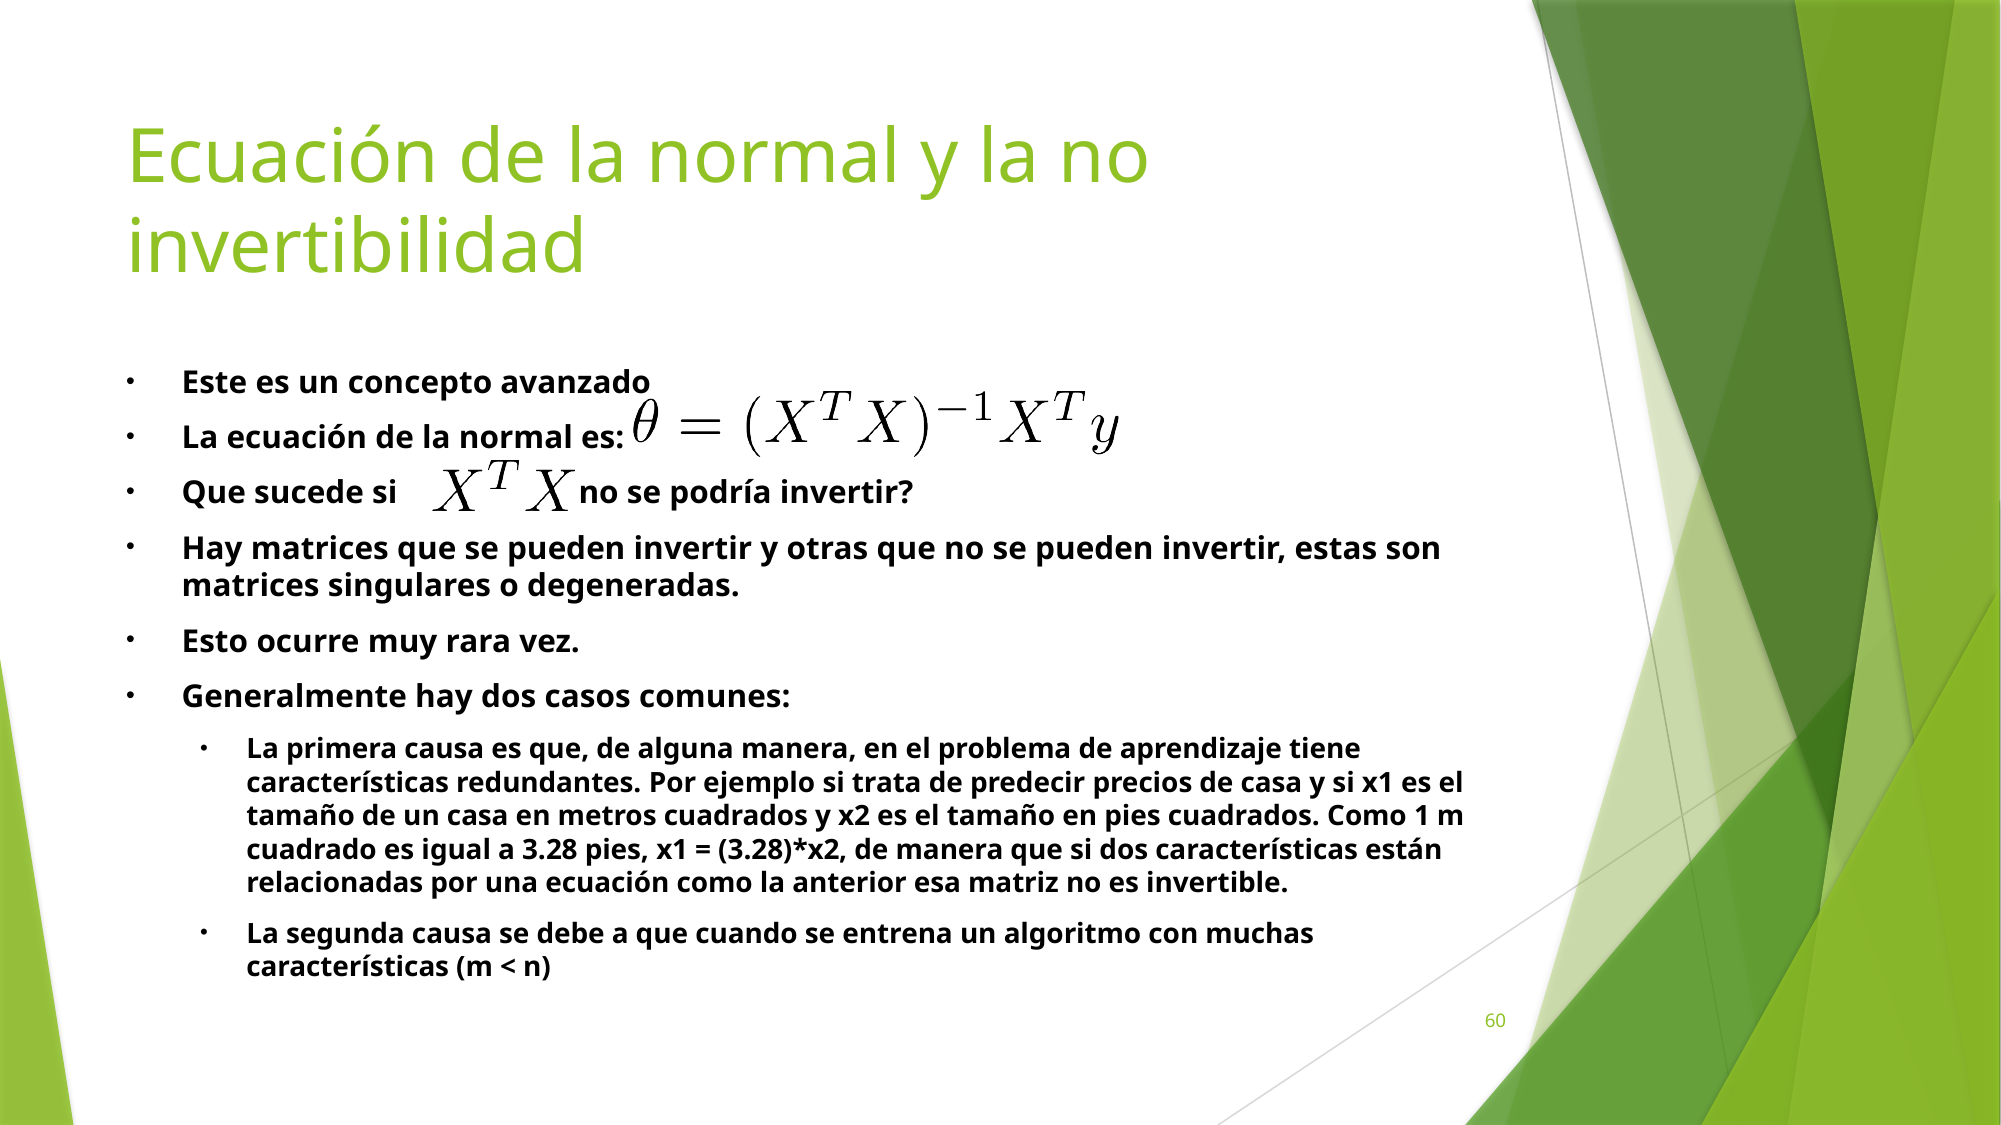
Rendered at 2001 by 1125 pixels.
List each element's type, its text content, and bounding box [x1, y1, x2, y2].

picture [633, 390, 1119, 457]
picture [432, 459, 576, 512]
title Ecuación de la normal y la no invertibilidad [111, 99, 1522, 317]
slide_number 60 [1409, 991, 1522, 1051]
list Este es un concepto avanzado La ecuación de la normal es: Que sucede si no se podría invertir? Hay matrices que se pueden invertir y otras que no se pueden invertir, estas son matrices singulares o degeneradas. Esto ocurre muy rara vez. Generalmente hay dos casos comunes: La primera causa es que, de alguna manera, en el problema de aprendizaje tiene características redundantes. Por ejemplo si trata de predecir precios de casa y si x1 es el tamaño de un casa en metros cuadrados y x2 es el tamaño en pies cuadrados. Como 1 m cuadrado es igual a 3.28 pies, x1 = (3.28)*x2, de manera que si dos características están relacionadas por una ecuación como la anterior esa matriz no es invertible. La segunda causa se debe a que cuando se entrena un algoritmo con muchas características (m < n) [111, 354, 1522, 992]
